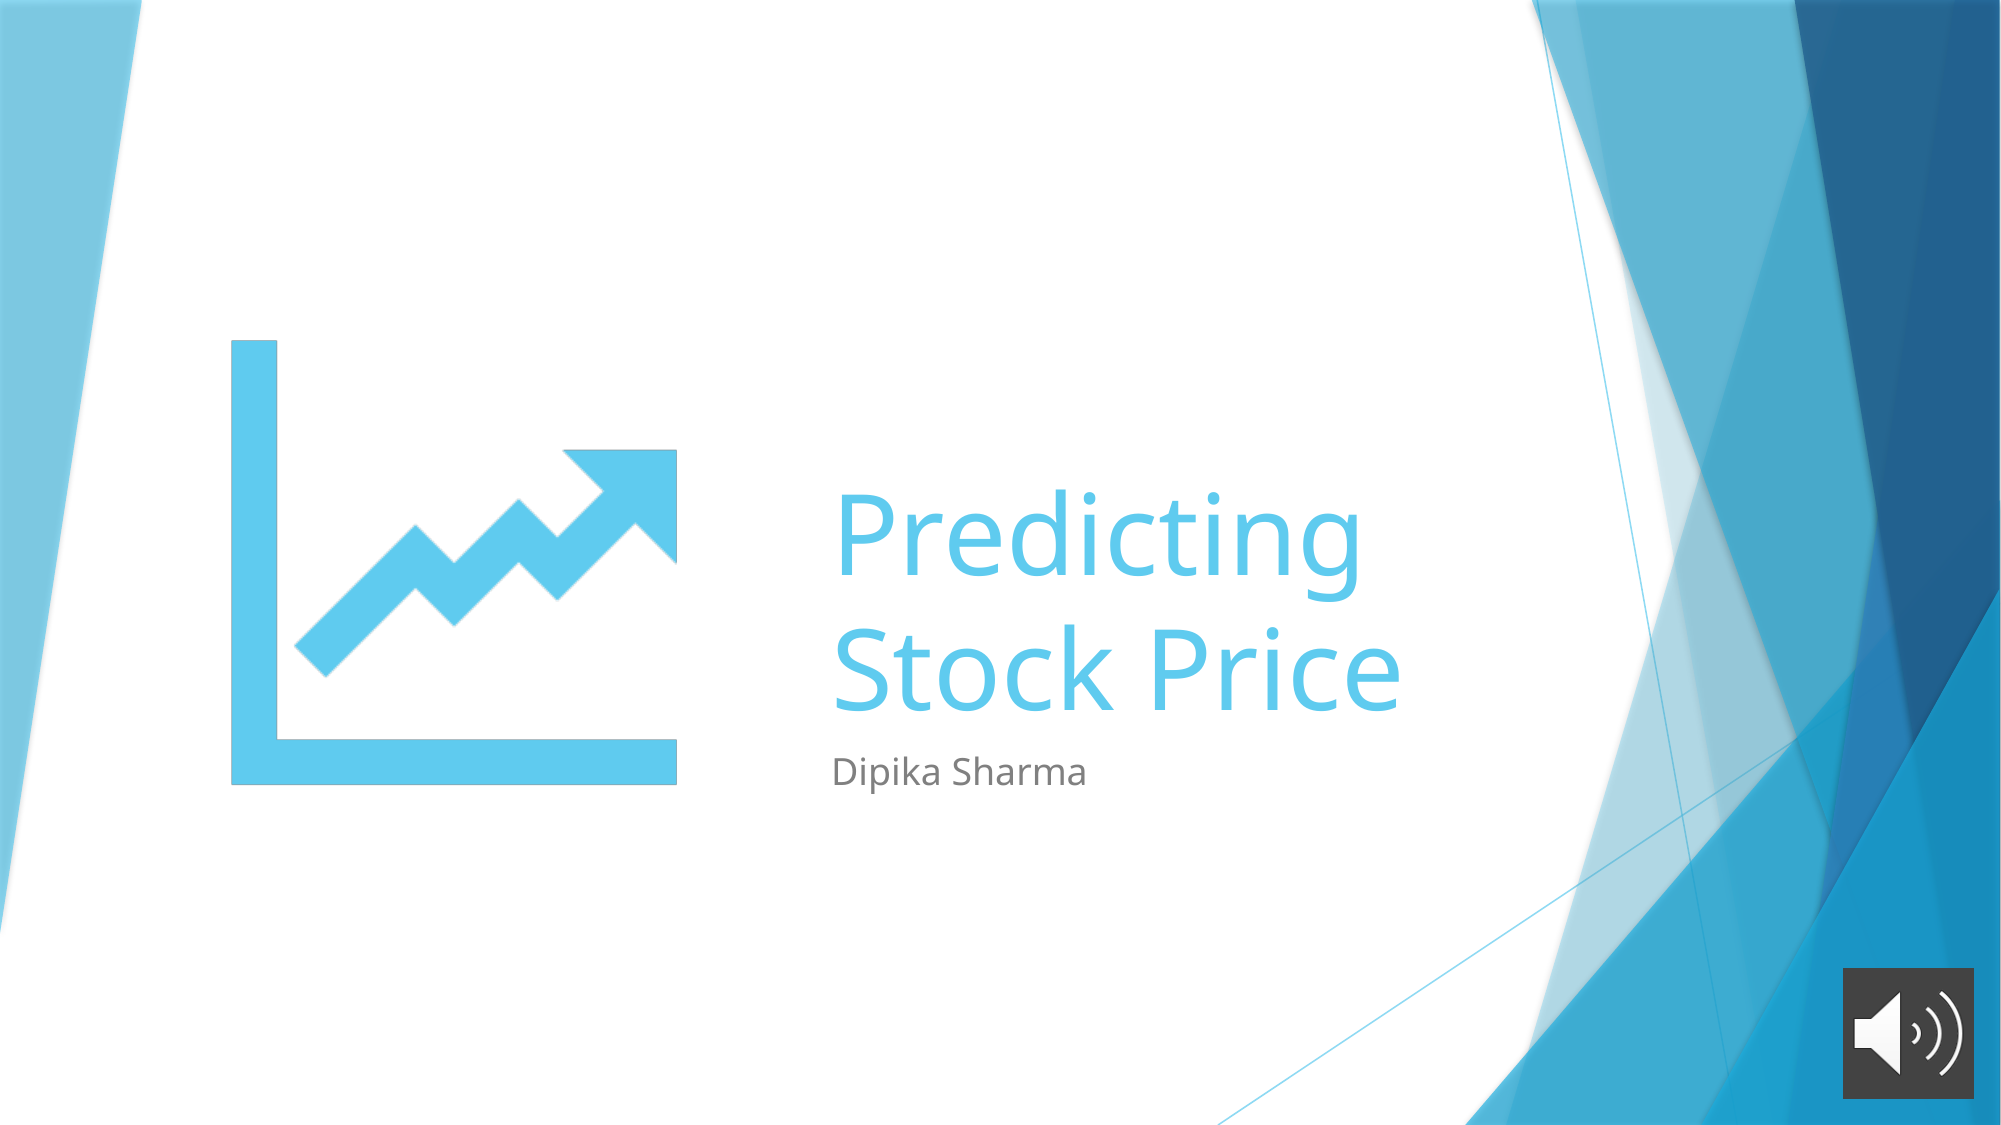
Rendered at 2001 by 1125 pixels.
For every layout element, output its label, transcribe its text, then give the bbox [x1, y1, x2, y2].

title Predicting Stock Price [816, 207, 1522, 740]
picture [145, 253, 764, 873]
picture [1841, 966, 1976, 1101]
subtitle Dipika Sharma [816, 740, 1522, 884]
